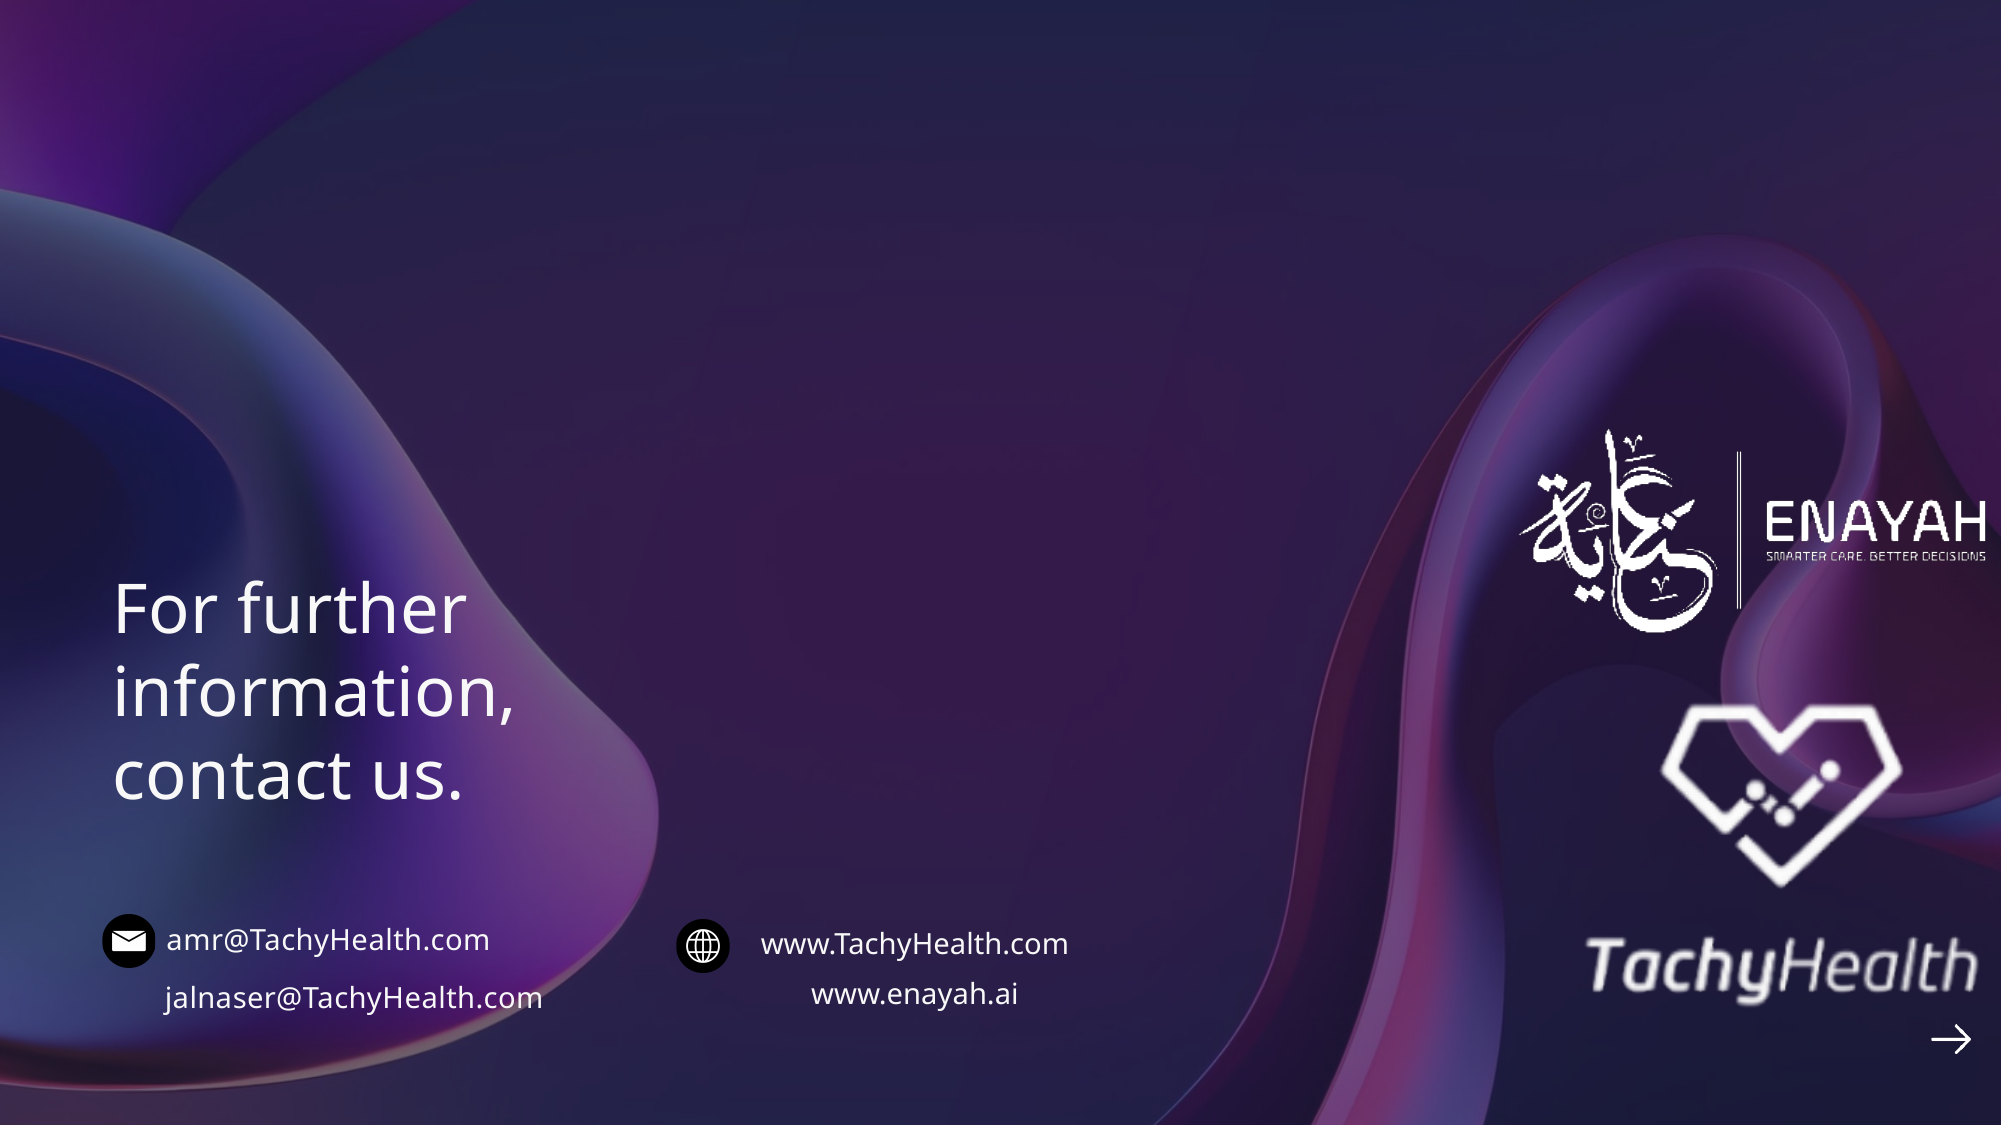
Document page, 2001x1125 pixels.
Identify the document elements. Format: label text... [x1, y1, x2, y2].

text_box jalnaser@TachyHealth.com [164, 973, 633, 1014]
text_box [0, 0, 2000, 1125]
text_box [102, 914, 156, 968]
text_box amr@TachyHealth.com [166, 915, 635, 957]
picture [1414, 231, 2000, 1055]
text_box For further information, contact us. [112, 563, 559, 814]
text_box [676, 919, 730, 973]
text_box www.enayah.ai [742, 976, 1088, 1011]
text_box www.TachyHealth.com [742, 926, 1088, 961]
